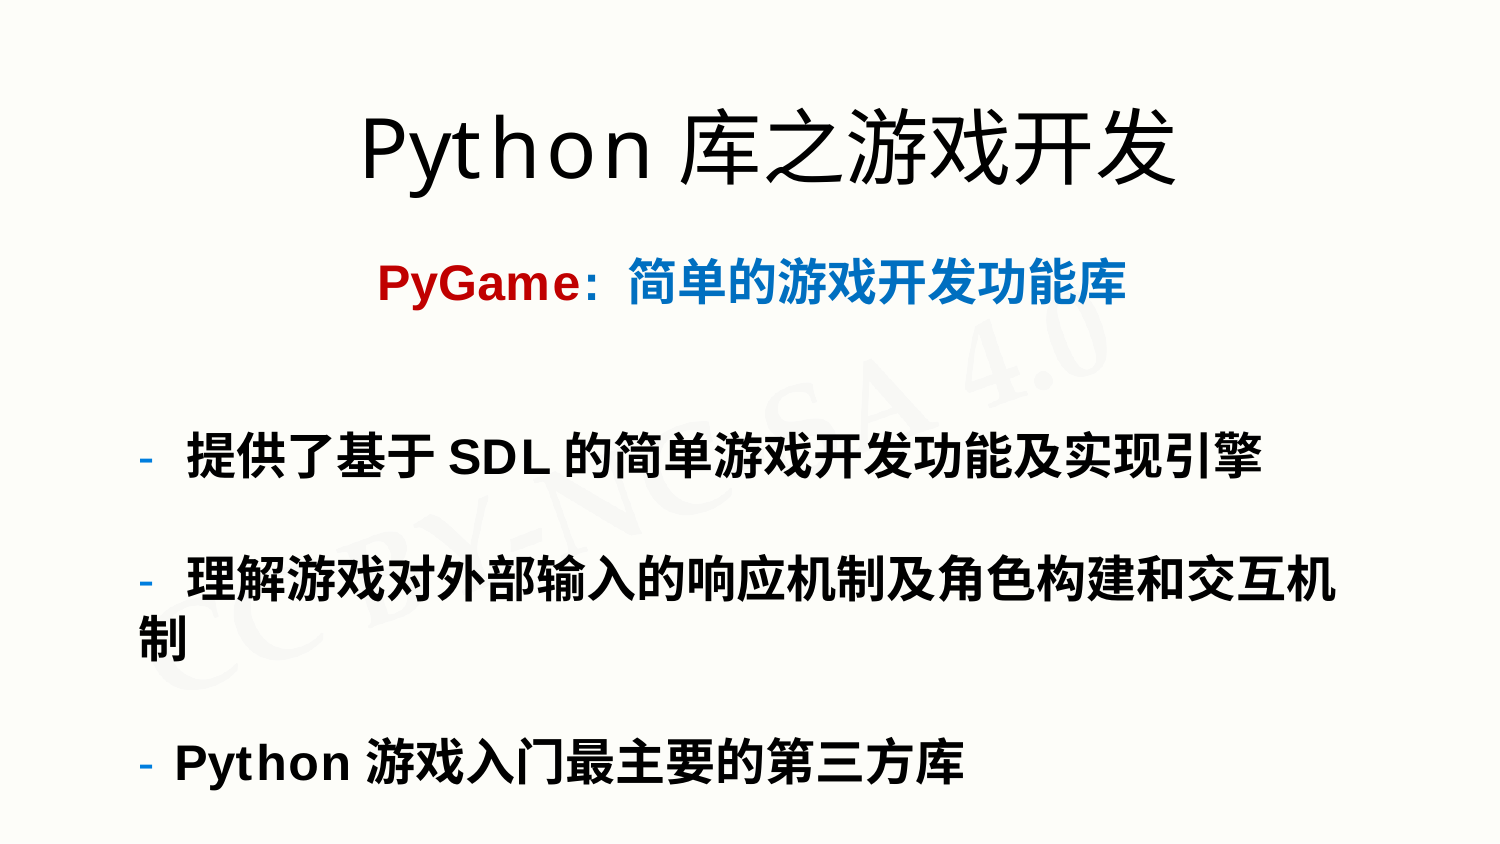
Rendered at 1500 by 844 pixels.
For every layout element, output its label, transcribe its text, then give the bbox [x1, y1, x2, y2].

text_box PyGame: 简单的游戏开发功能库 - 提供了基于SDL的简单游戏开发功能及实现引擎 - 理解游戏对外部输入的响应机制及角色构建和交互机制 - Python游戏入门最主要的第三方库 [136, 250, 1378, 791]
title Python库之游戏开发 [265, 95, 1235, 237]
